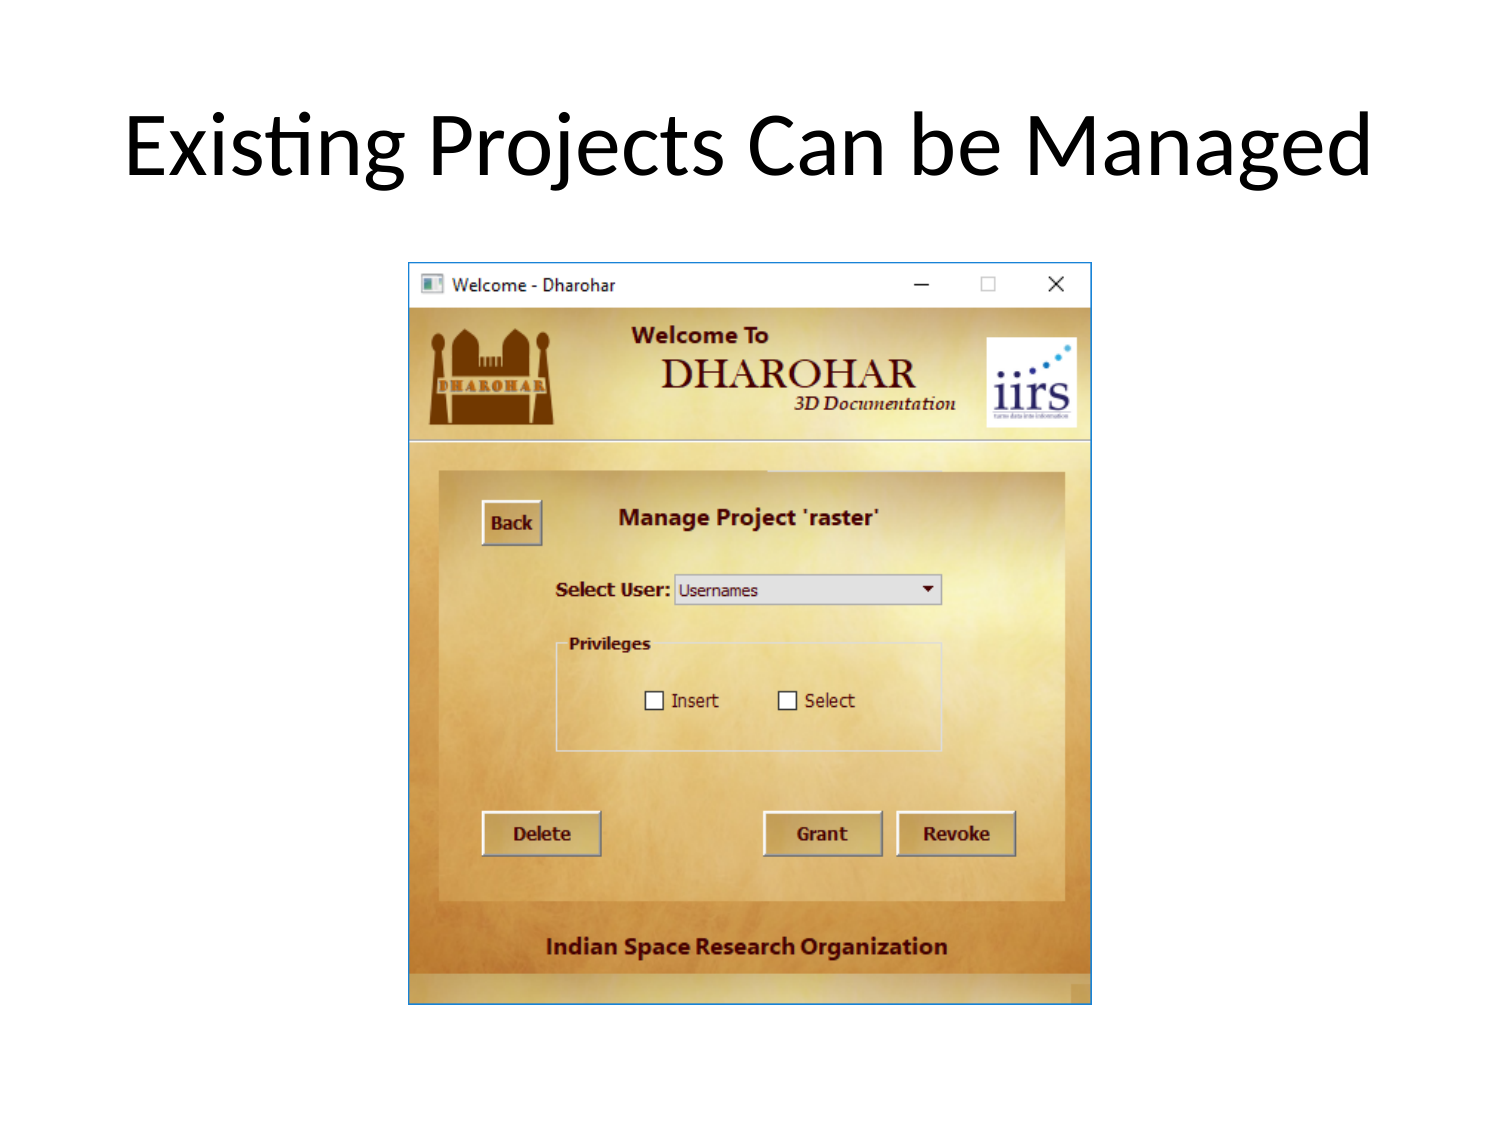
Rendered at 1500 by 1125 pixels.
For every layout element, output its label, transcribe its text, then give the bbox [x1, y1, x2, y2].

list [408, 262, 1092, 1006]
title Existing Projects Can be Managed [75, 45, 1425, 233]
